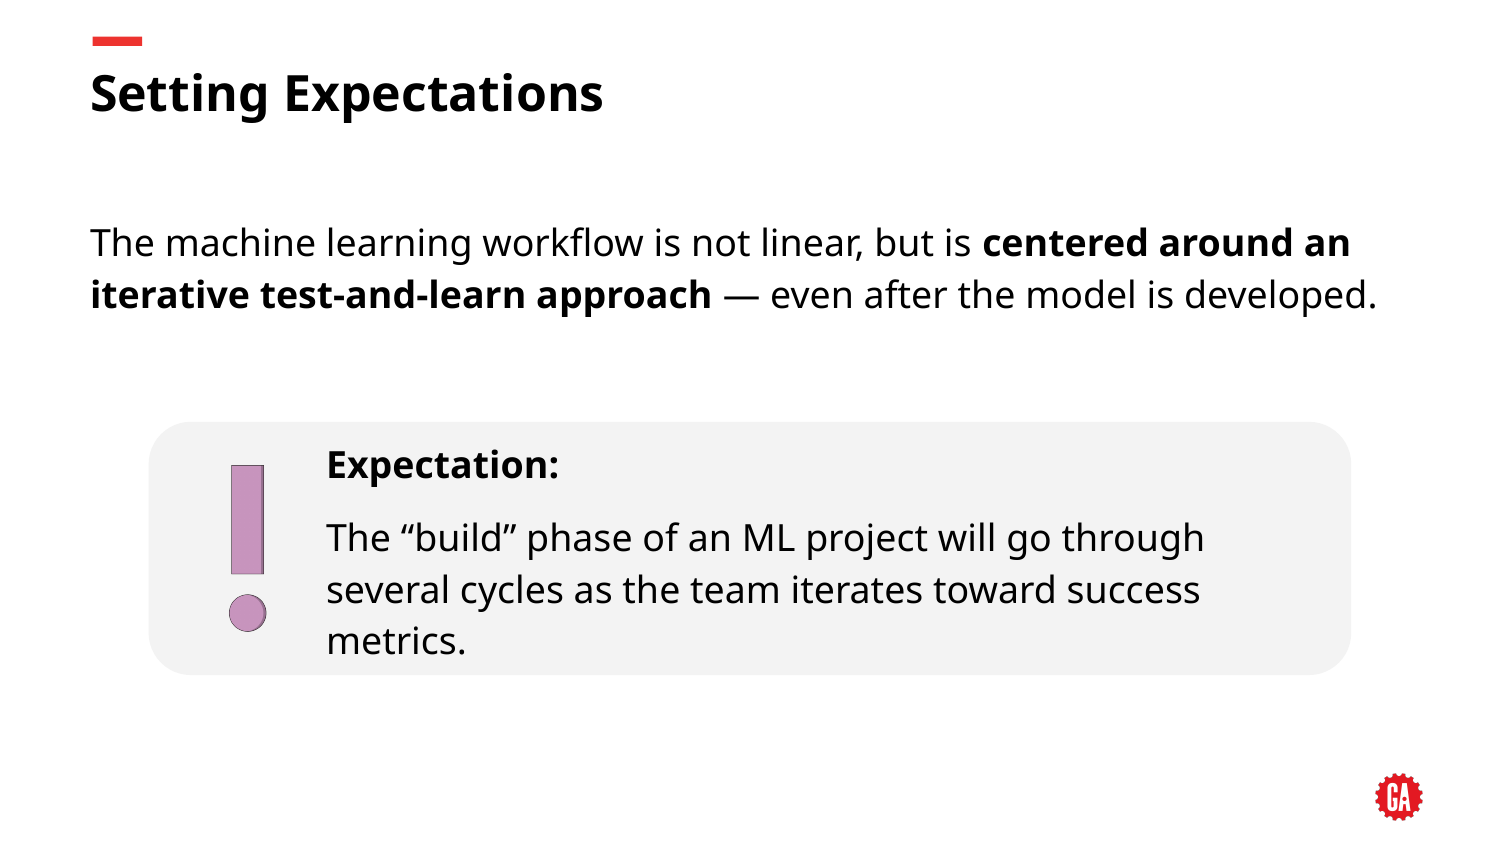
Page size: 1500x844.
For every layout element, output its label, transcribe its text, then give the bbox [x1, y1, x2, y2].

picture [1373, 771, 1425, 823]
title Setting Expectations [75, 46, 1473, 140]
text_box The machine learning workflow is not linear, but is centered around an iterative test-and-learn approach — even after the model is developed. [74, 197, 1425, 321]
text_box Expectation: The “build” phase of an ML project will go through several cycles as the team iterates toward success metrics. [148, 421, 1352, 676]
picture [162, 463, 332, 634]
